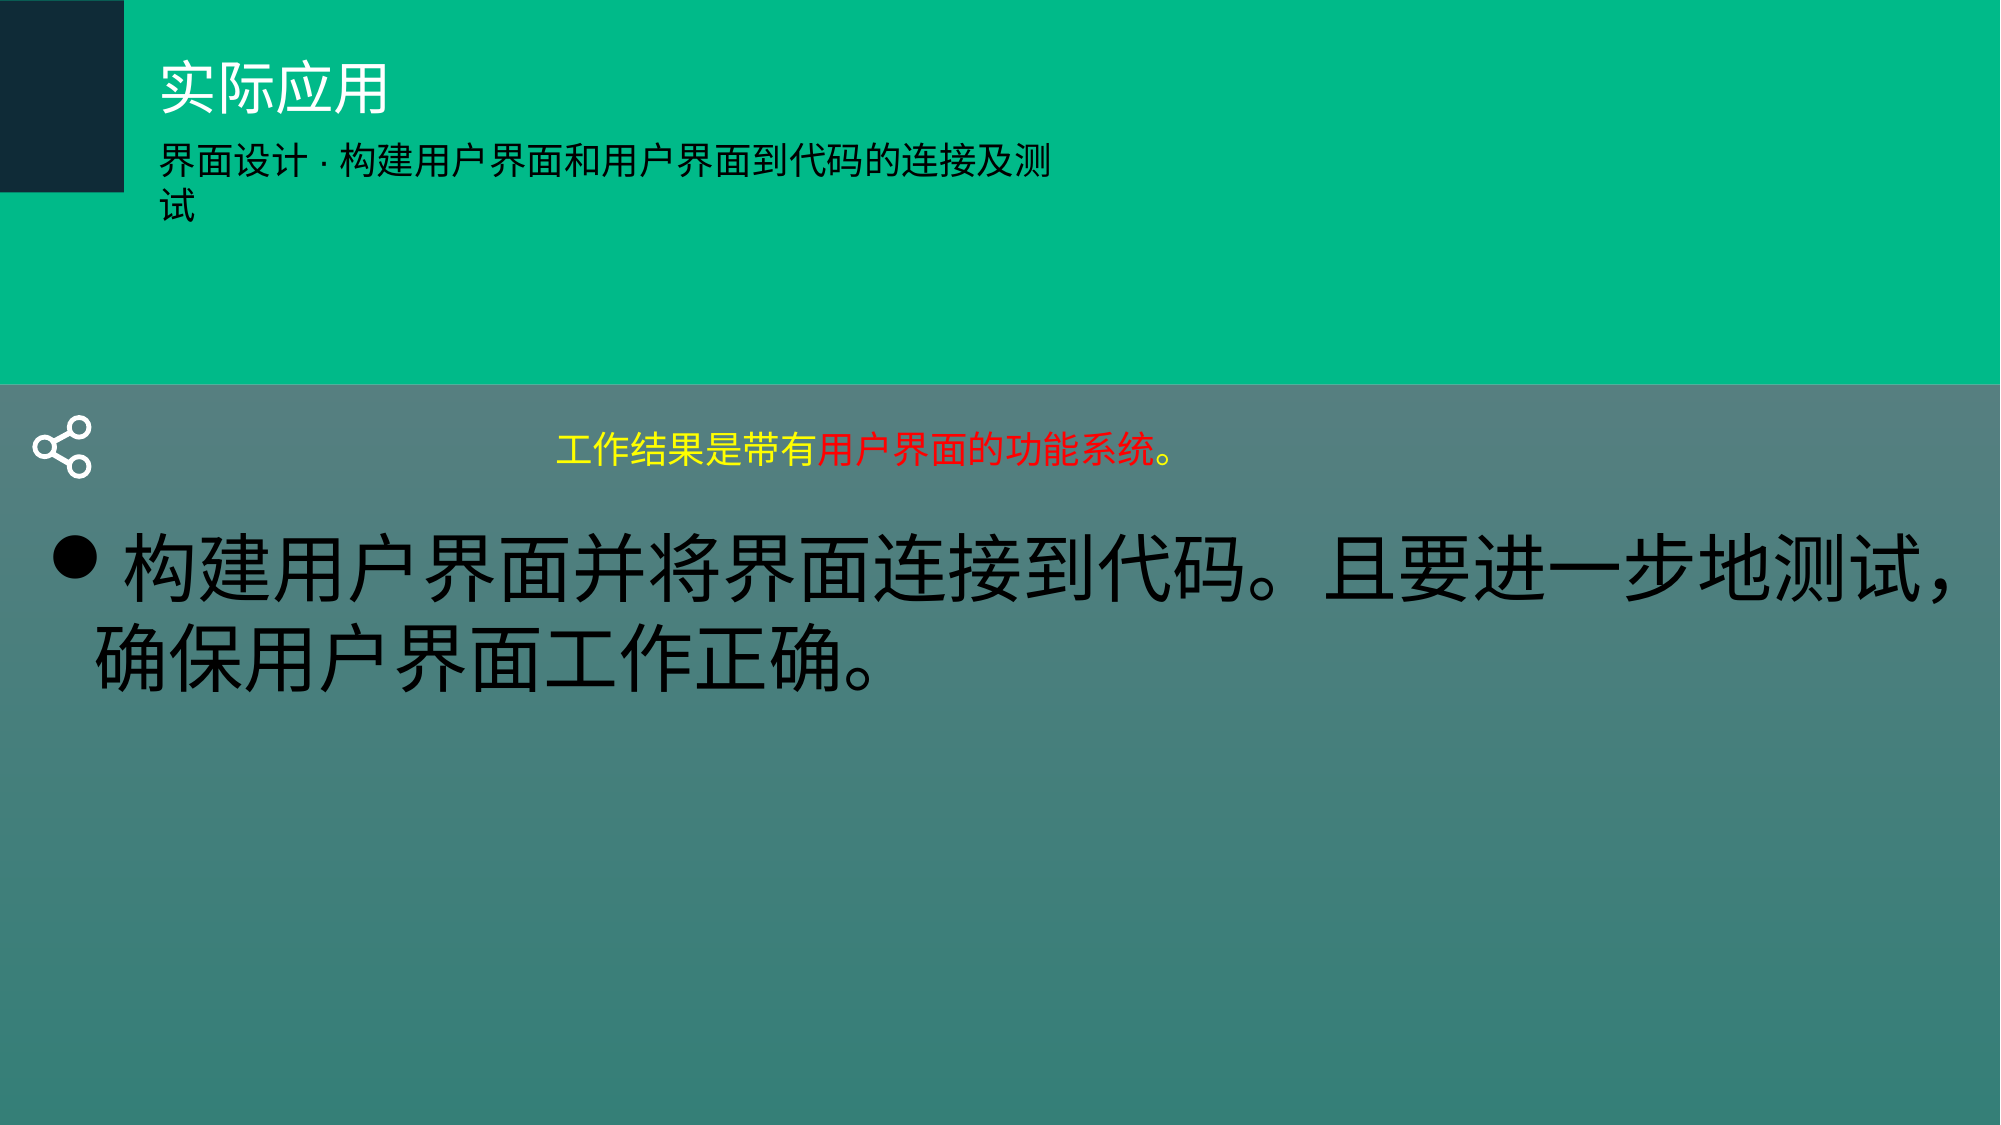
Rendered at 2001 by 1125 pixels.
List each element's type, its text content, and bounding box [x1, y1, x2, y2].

text_box [0, 385, 2000, 1125]
text_box 工作结果是带有用户界面的功能系统。 [540, 418, 1660, 478]
text_box 实际应用 [144, 43, 680, 129]
text_box [32, 415, 92, 479]
text_box [0, 0, 125, 193]
text_box [0, 0, 2000, 385]
text_box 界面设计·构建用户界面和用户界面到代码的连接及测试 [144, 129, 1098, 235]
text_box 构建用户界面并将界面连接到代码。且要进一步地测试，确保用户界面工作正确。 [32, 514, 2000, 709]
